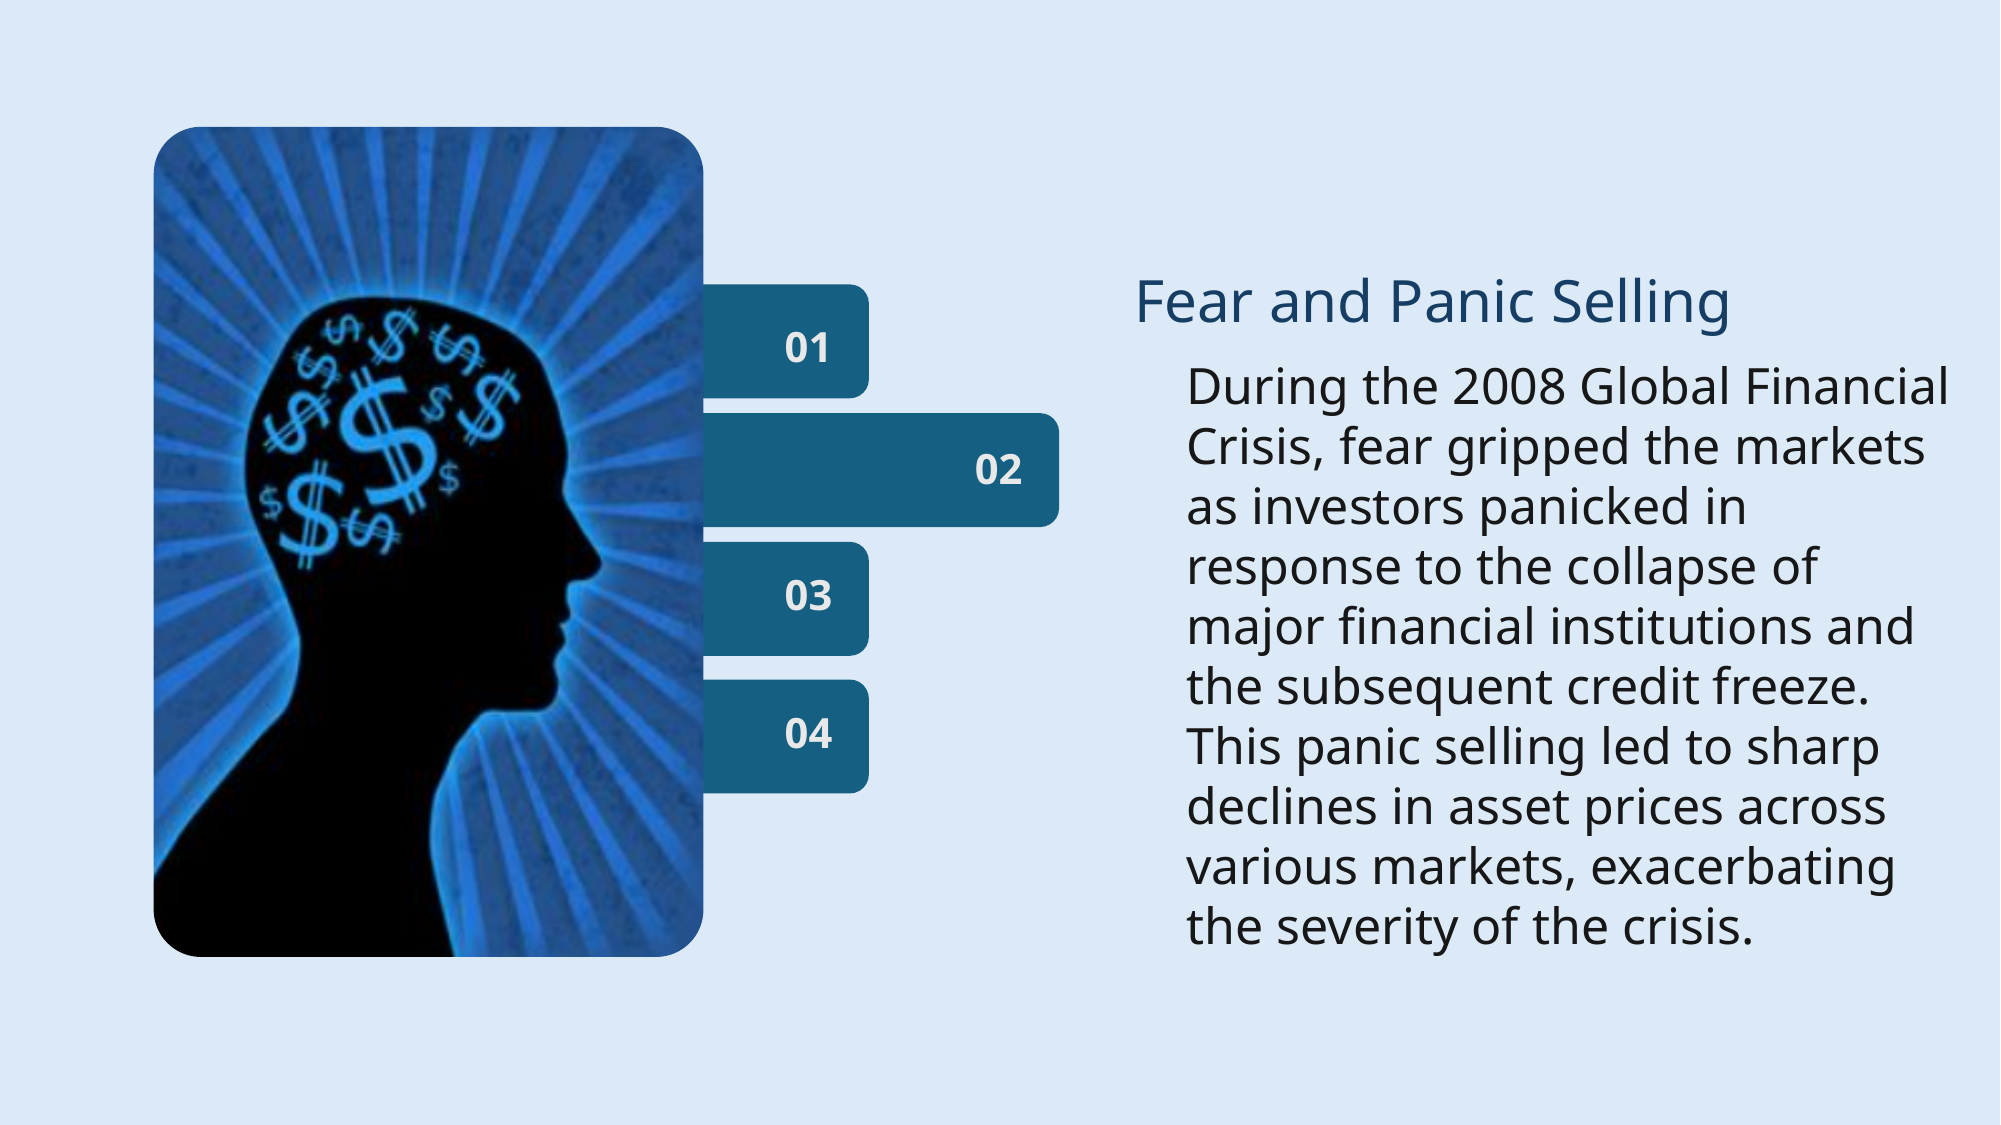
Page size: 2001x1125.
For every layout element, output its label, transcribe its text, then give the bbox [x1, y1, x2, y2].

text_box During the 2008 Global Financial Crisis, fear gripped the markets as investors panicked in response to the collapse of major financial institutions and the subsequent credit freeze. This panic selling led to sharp declines in asset prices across various markets, exacerbating the severity of the crisis. [1171, 346, 1969, 962]
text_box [704, 412, 1060, 528]
text_box Fear and Panic Selling [1119, 256, 1748, 341]
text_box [704, 541, 870, 657]
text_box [704, 283, 870, 399]
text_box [704, 679, 870, 794]
picture [153, 126, 704, 958]
